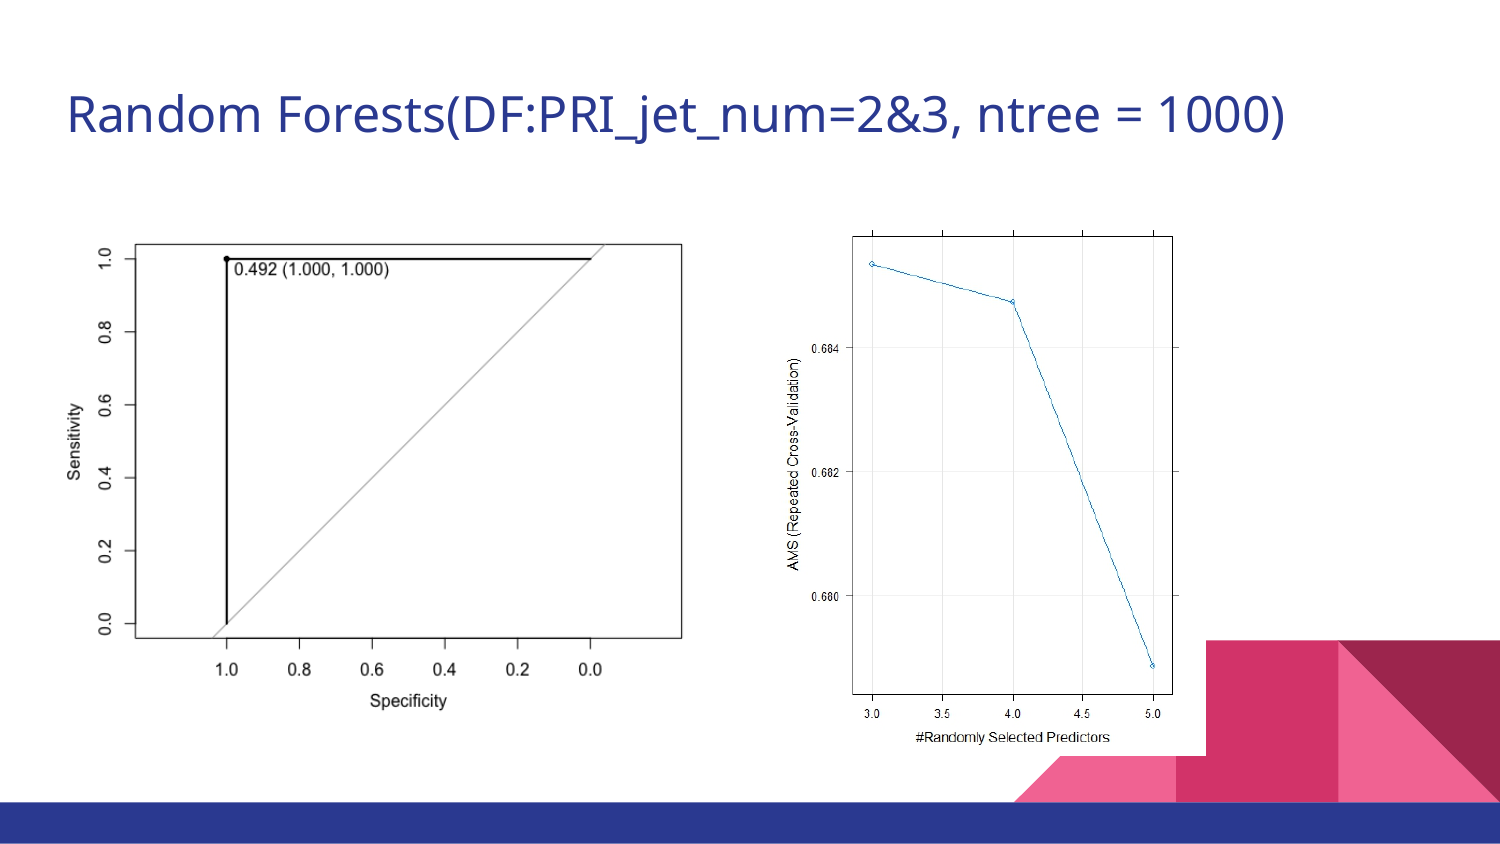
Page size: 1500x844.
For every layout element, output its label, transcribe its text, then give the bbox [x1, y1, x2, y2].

title Random Forests(DF:PRI_jet_num=2&3, ntree = 1000) [51, 67, 1449, 167]
picture [50, 201, 726, 723]
picture [778, 194, 1206, 757]
